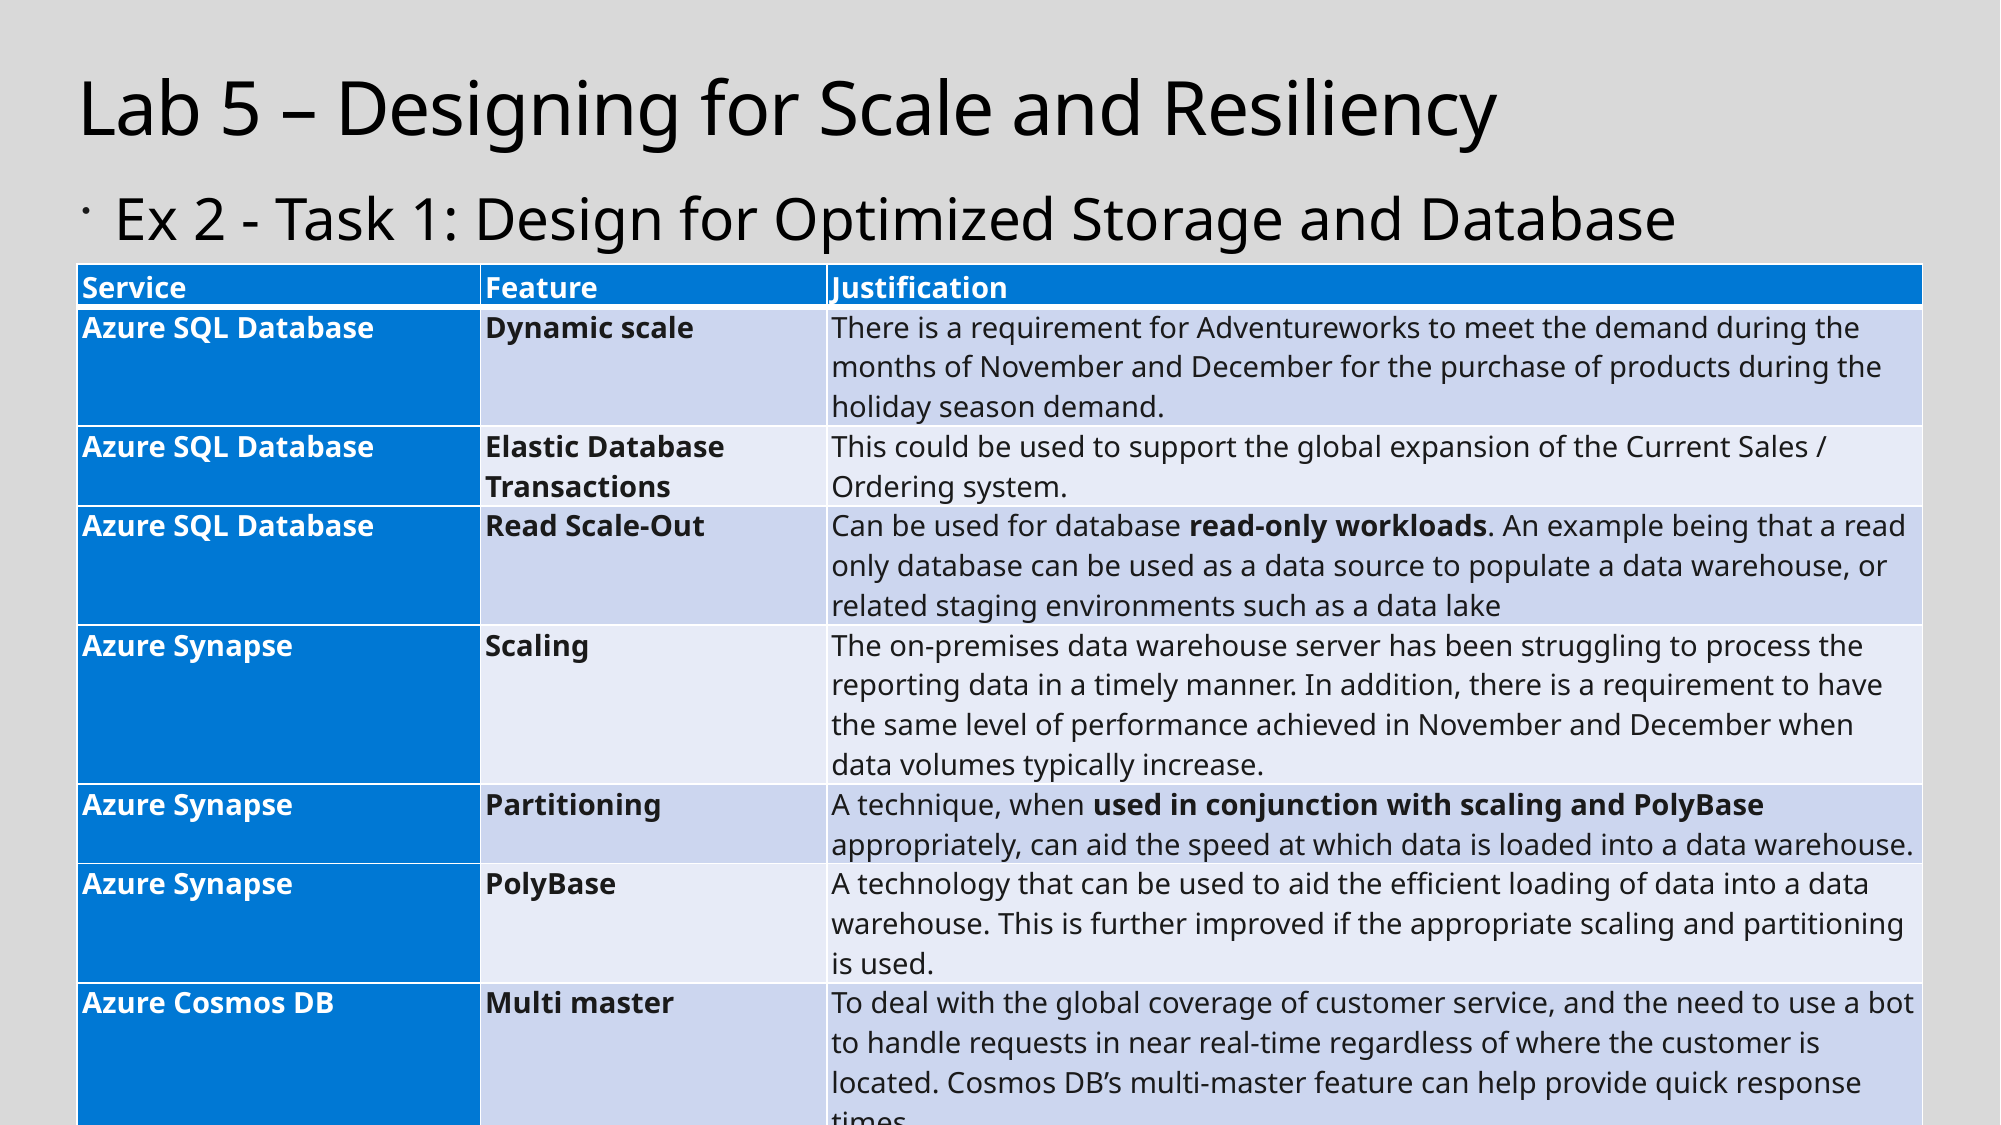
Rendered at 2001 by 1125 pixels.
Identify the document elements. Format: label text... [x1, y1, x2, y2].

table_cell Azure Synapse [78, 785, 480, 863]
table_cell This could be used to support the global expansion of the Current Sales / Ordering system. [828, 427, 1922, 505]
list Ex 2 - Task 1: Design for Optimized Storage and Database Performance [77, 181, 1981, 293]
table_cell Azure Cosmos DB [78, 984, 480, 1125]
table_cell Azure Synapse [78, 626, 480, 783]
table_cell Azure SQL Database [78, 507, 480, 624]
table_header Feature [481, 265, 826, 304]
table_cell Scaling [481, 626, 826, 783]
table_cell The on-premises data warehouse server has been struggling to process the reporting data in a timely manner. In addition, there is a requirement to have the same level of performance achieved in November and December when data volumes typically increase. [828, 626, 1922, 783]
table_cell Azure SQL Database [78, 427, 480, 505]
table_cell Elastic Database Transactions [481, 427, 826, 505]
table_cell A technique, when used in conjunction with scaling and PolyBase appropriately, can aid the speed at which data is loaded into a data warehouse. [828, 785, 1922, 863]
table_cell Can be used for database read-only workloads. An example being that a read only database can be used as a data source to populate a data warehouse, or related staging environments such as a data lake [828, 507, 1922, 624]
table_header Justification [828, 265, 1922, 304]
table_cell To deal with the global coverage of customer service, and the need to use a bot to handle requests in near real-time regardless of where the customer is located. Cosmos DB’s multi-master feature can help provide quick response times [828, 984, 1922, 1125]
table_cell Partitioning [481, 785, 826, 863]
table_cell Dynamic scale [481, 310, 826, 425]
table_cell PolyBase [481, 864, 826, 982]
table_cell Azure SQL Database [78, 310, 480, 425]
title Lab 5 – Designing for Scale and Resiliency [77, 60, 1885, 152]
table_cell Azure Synapse [78, 864, 480, 982]
table_cell A technology that can be used to aid the efficient loading of data into a data warehouse. This is further improved if the appropriate scaling and partitioning is used. [828, 864, 1922, 982]
table_cell Read Scale-Out [481, 507, 826, 624]
table_cell Multi master [481, 984, 826, 1125]
table_header Service [78, 265, 480, 304]
table_cell There is a requirement for Adventureworks to meet the demand during the months of November and December for the purchase of products during the holiday season demand. [828, 310, 1922, 425]
